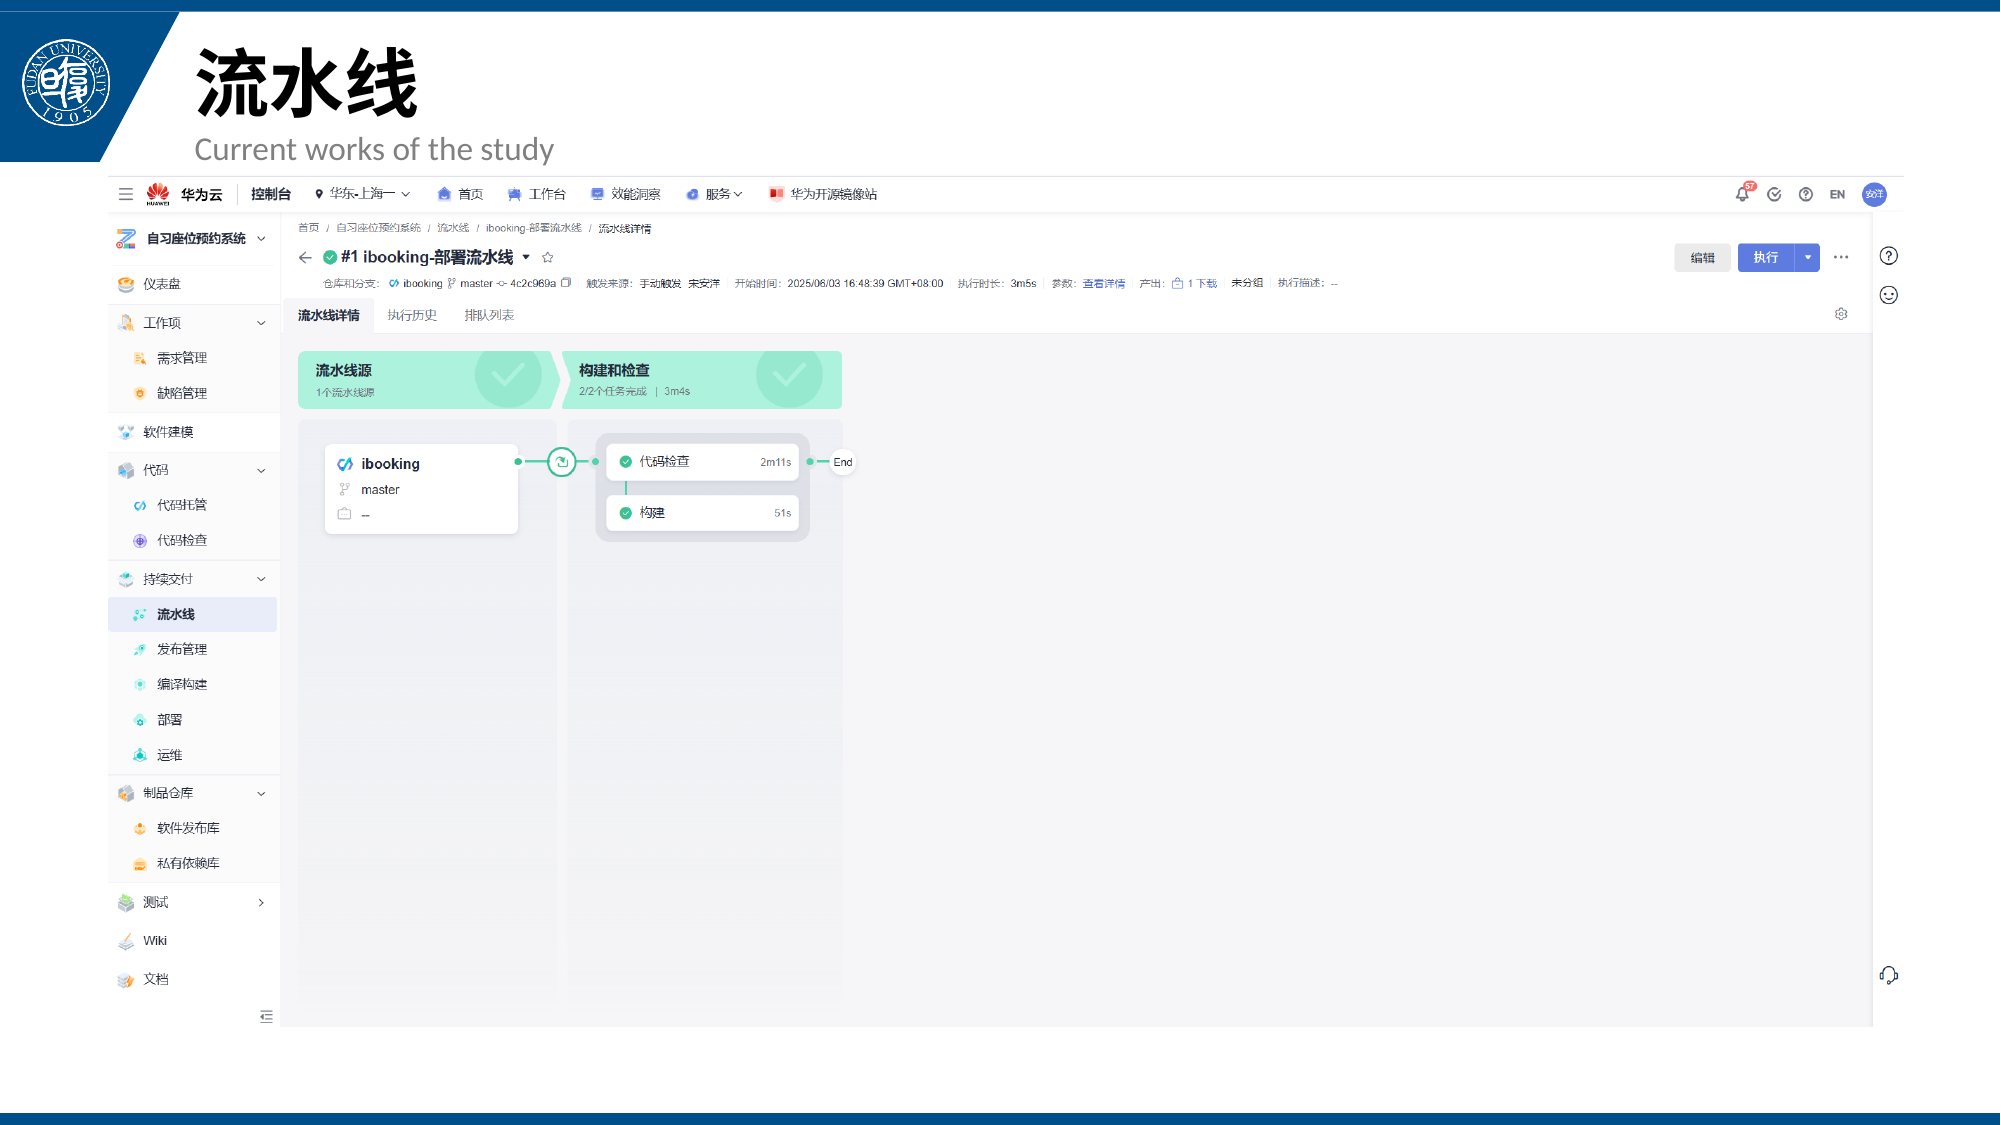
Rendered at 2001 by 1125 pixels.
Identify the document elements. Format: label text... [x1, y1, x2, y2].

picture [108, 175, 1904, 1027]
text_box Current works of the study [179, 119, 1350, 175]
picture [22, 39, 110, 126]
title 流水线 [179, 11, 1863, 162]
